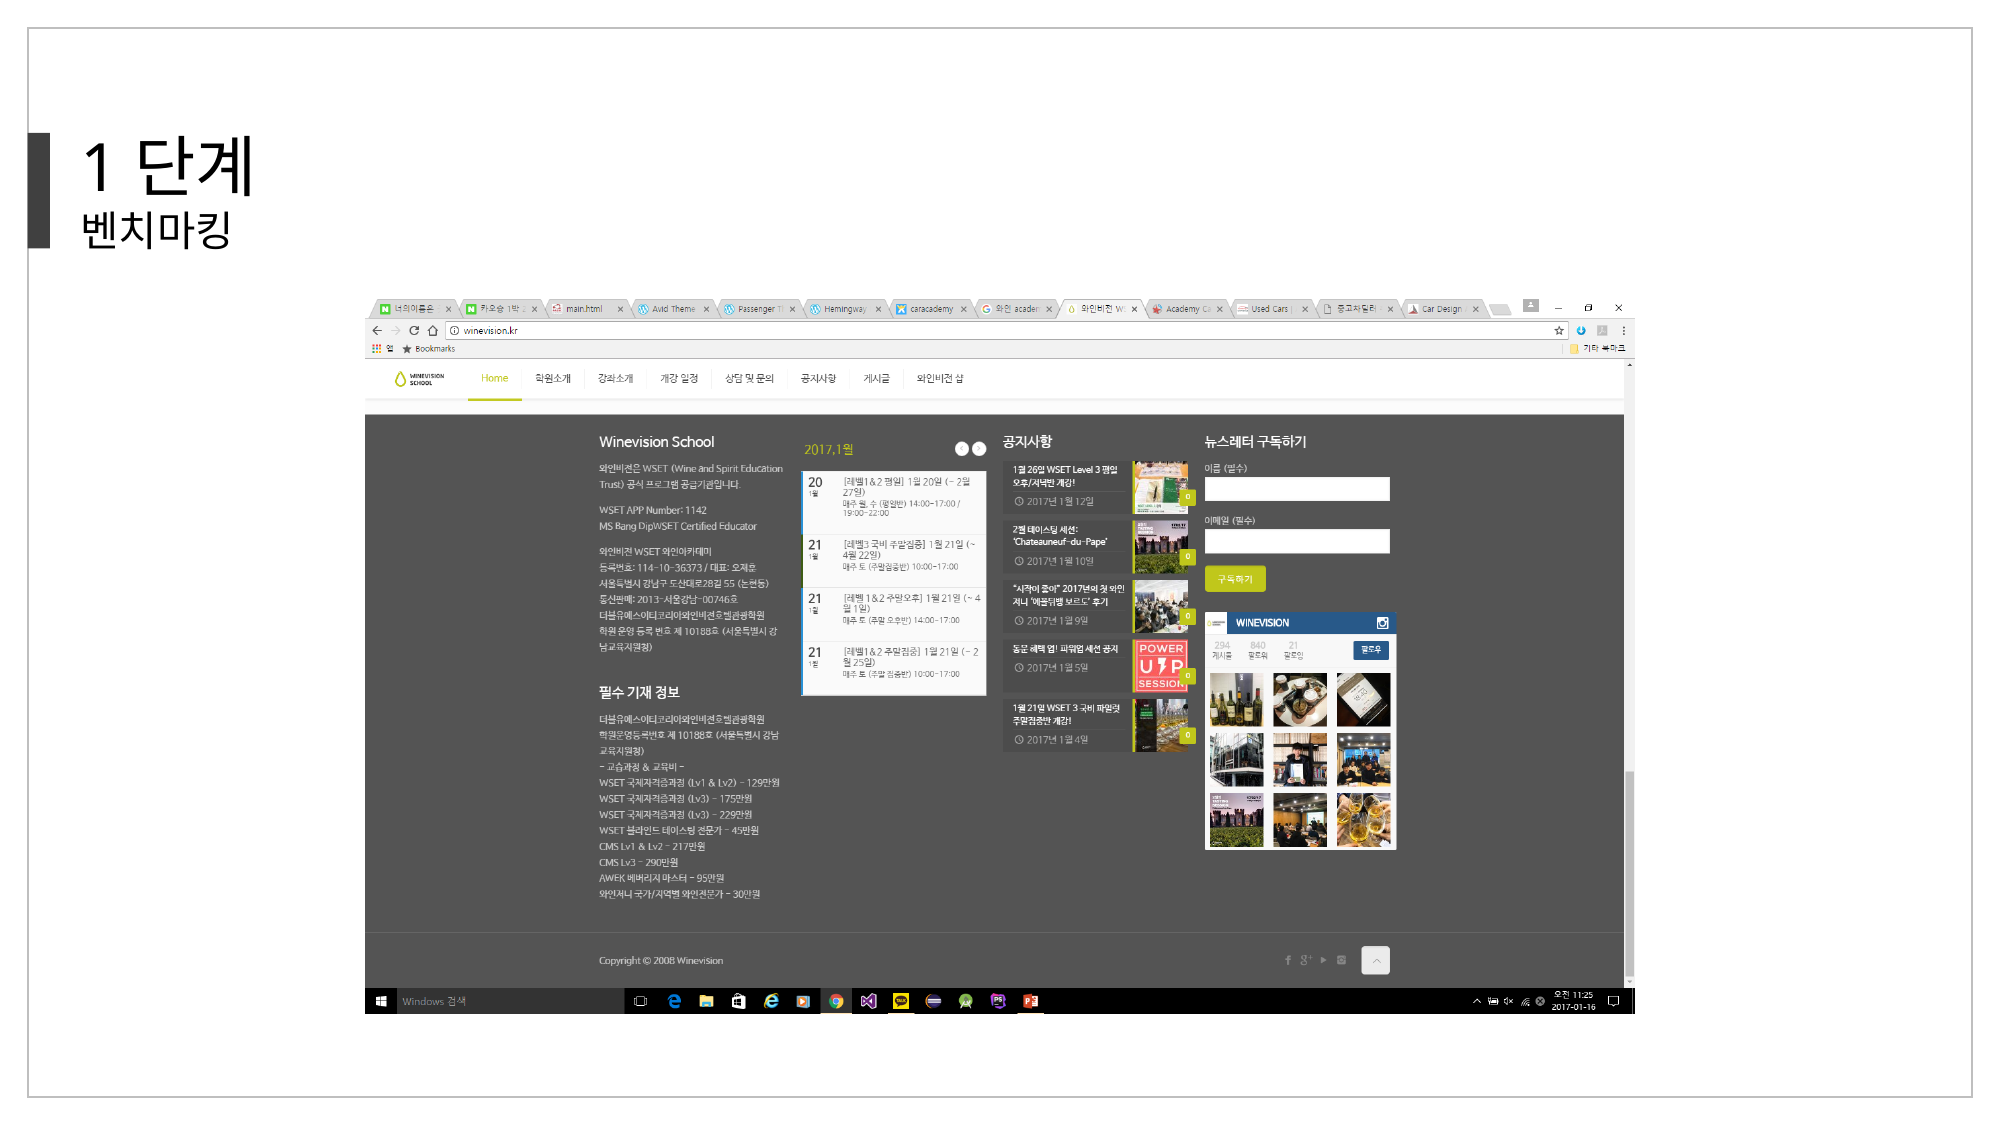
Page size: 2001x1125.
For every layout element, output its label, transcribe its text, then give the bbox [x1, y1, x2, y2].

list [365, 299, 1635, 1014]
text_box [27, 27, 1973, 1098]
text_box 1단계 벤치마킹 [65, 117, 863, 263]
text_box [27, 132, 51, 249]
